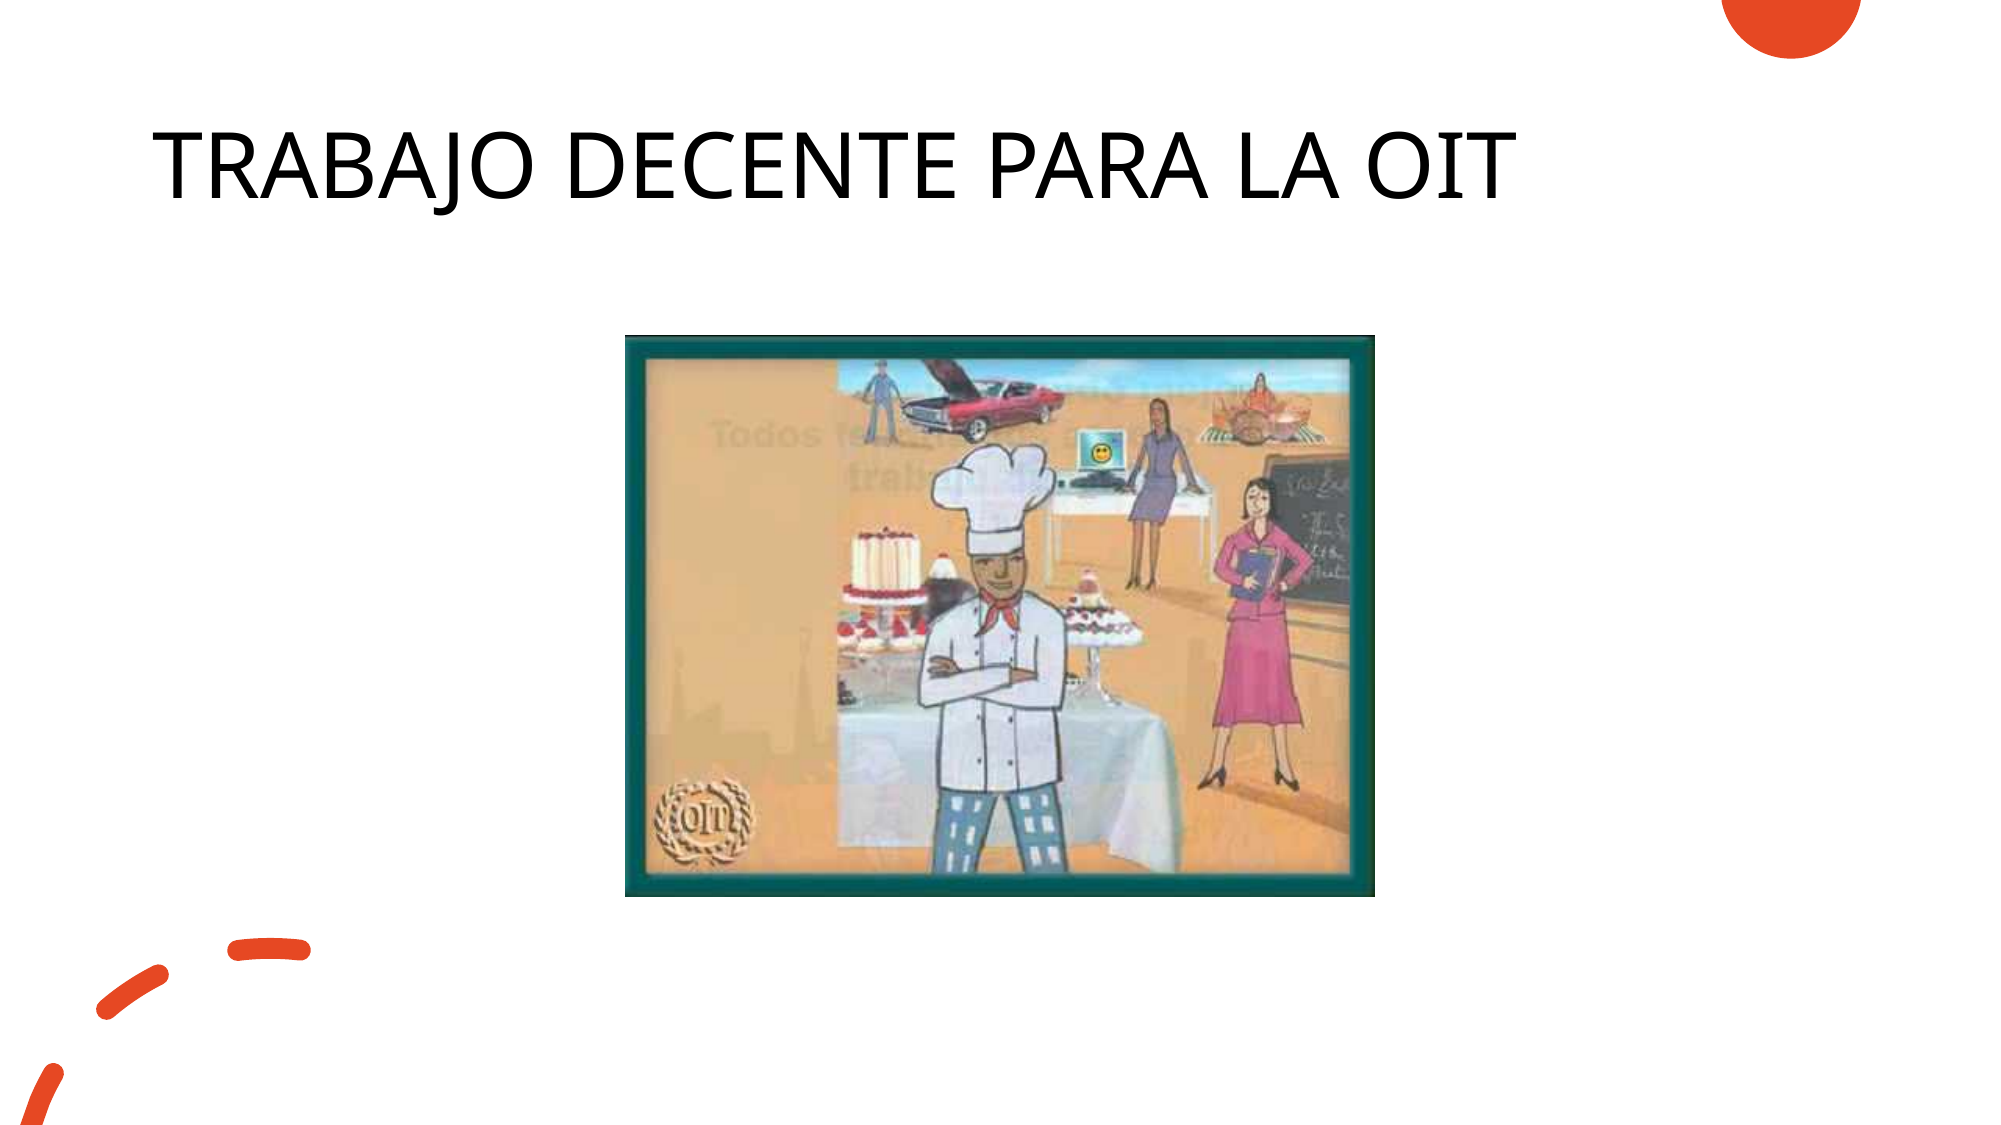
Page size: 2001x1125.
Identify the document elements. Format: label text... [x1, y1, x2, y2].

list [624, 334, 1375, 898]
title TRABAJO DECENTE PARA LA OIT [137, 59, 1863, 278]
